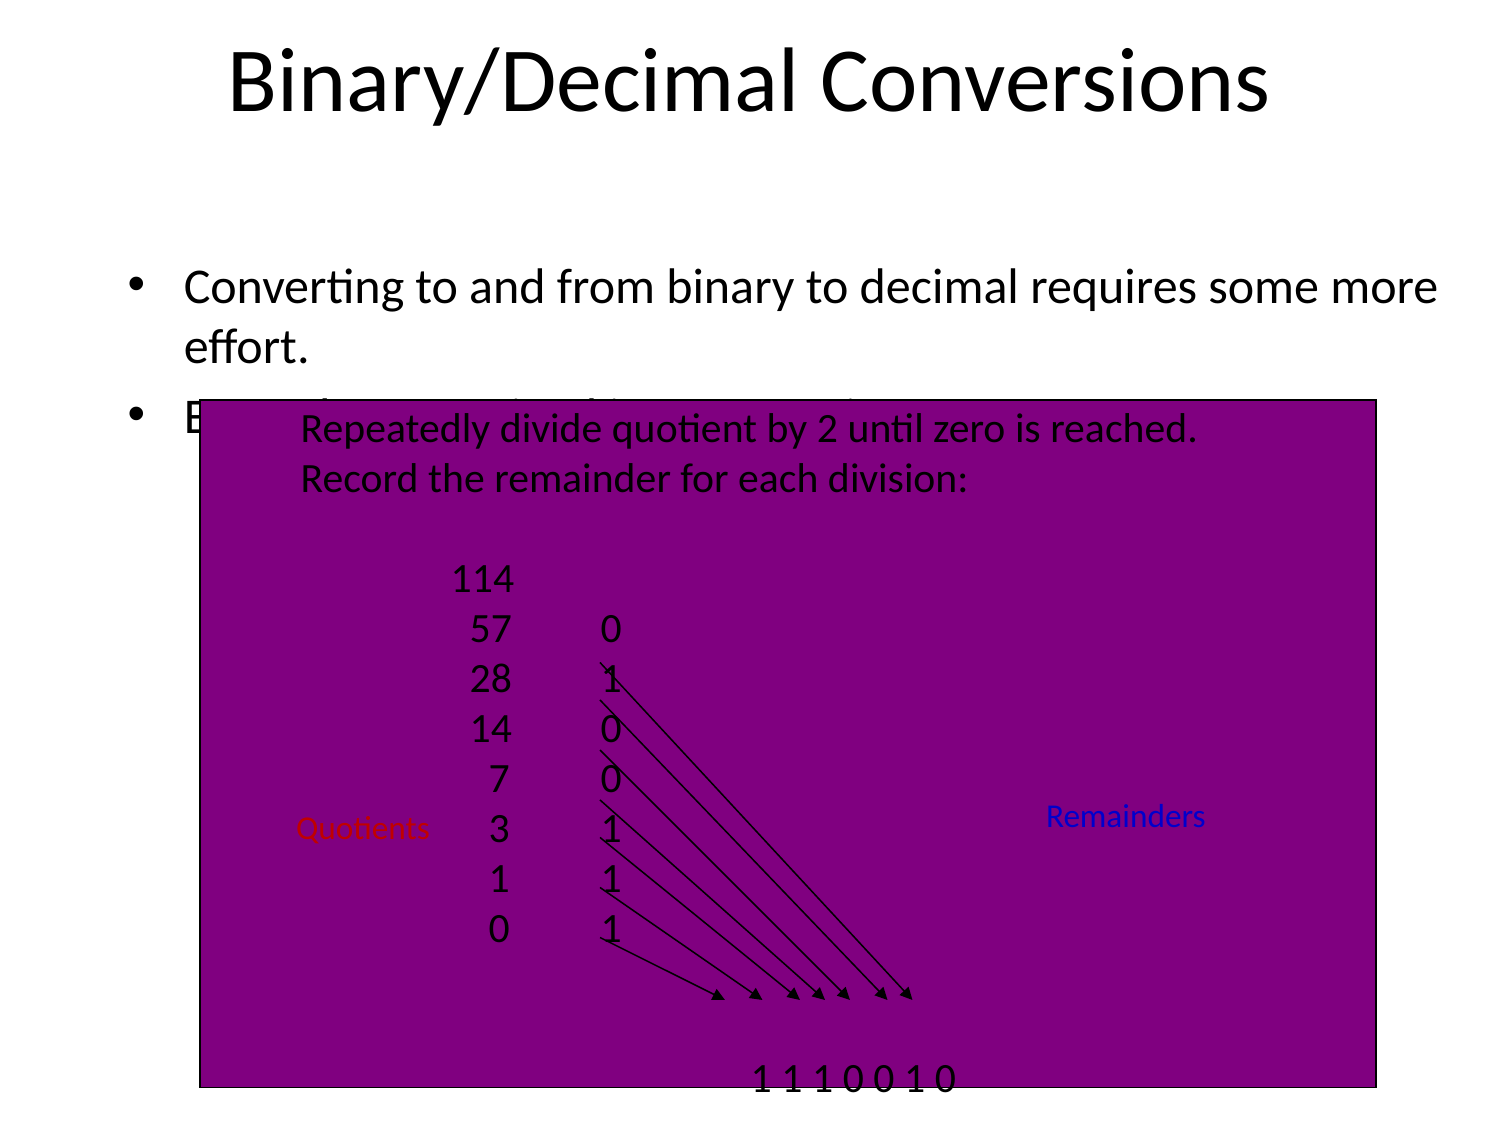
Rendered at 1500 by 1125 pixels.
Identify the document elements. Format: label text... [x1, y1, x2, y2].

title Binary/Decimal Conversions [0, 0, 1500, 150]
list Converting to and from binary to decimal requires some more effort. Examples: Decimal integer to Binary [112, 246, 1465, 551]
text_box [199, 399, 1377, 1088]
